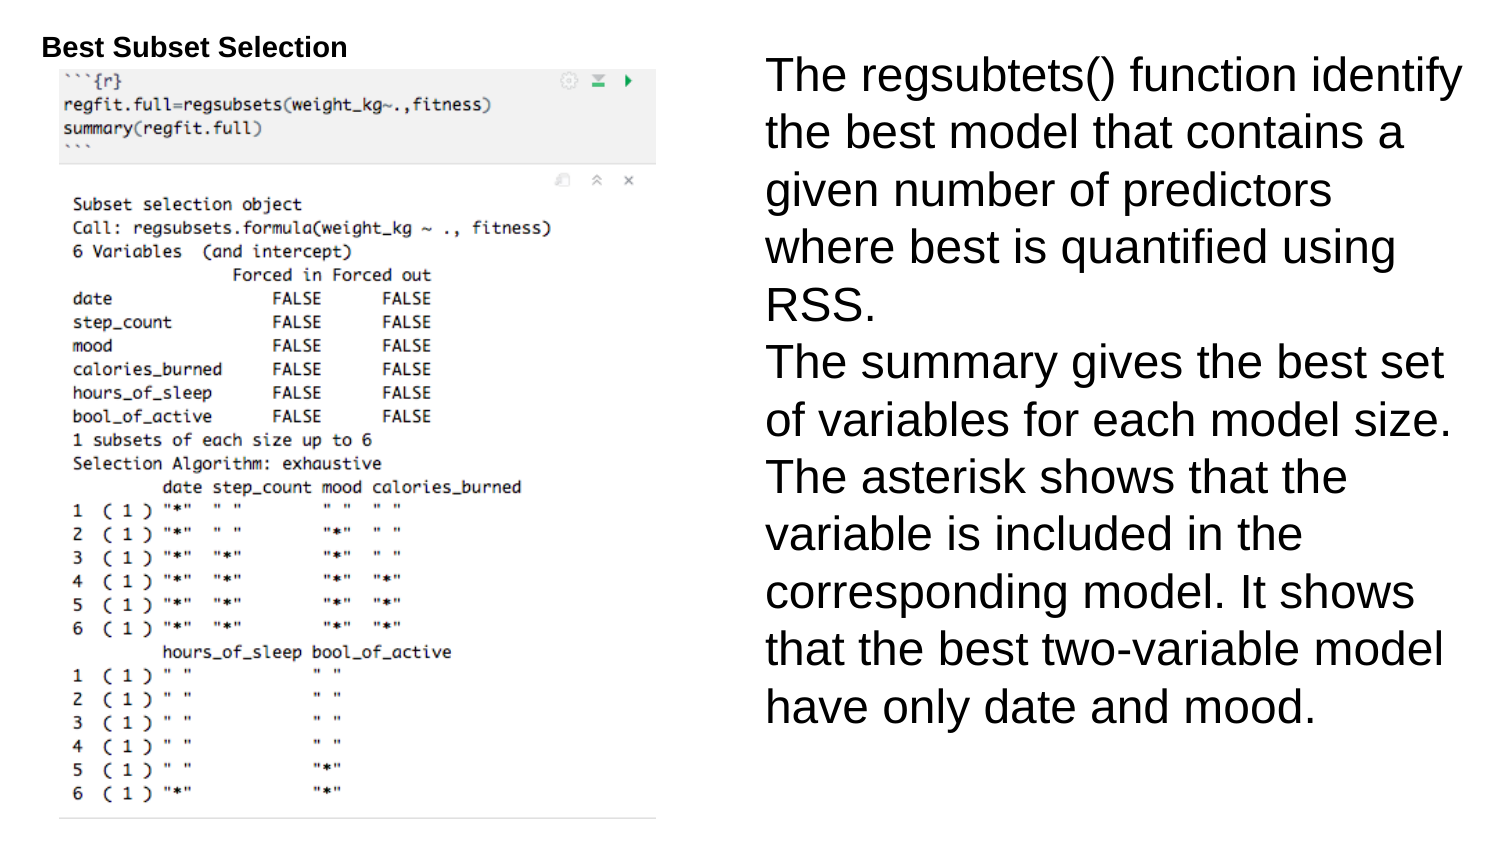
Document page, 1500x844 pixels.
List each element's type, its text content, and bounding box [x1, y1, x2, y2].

picture [59, 69, 657, 819]
text_box The regsubtets() function identify the best model that contains a given number of predictors where best is quantified using RSS. The summary gives the best set of variables for each model size. The asterisk shows that the variable is included in the corresponding model. It shows that the best two-variable model have only date and mood. [749, 28, 1483, 811]
title Best Subset Selection [41, 28, 749, 70]
